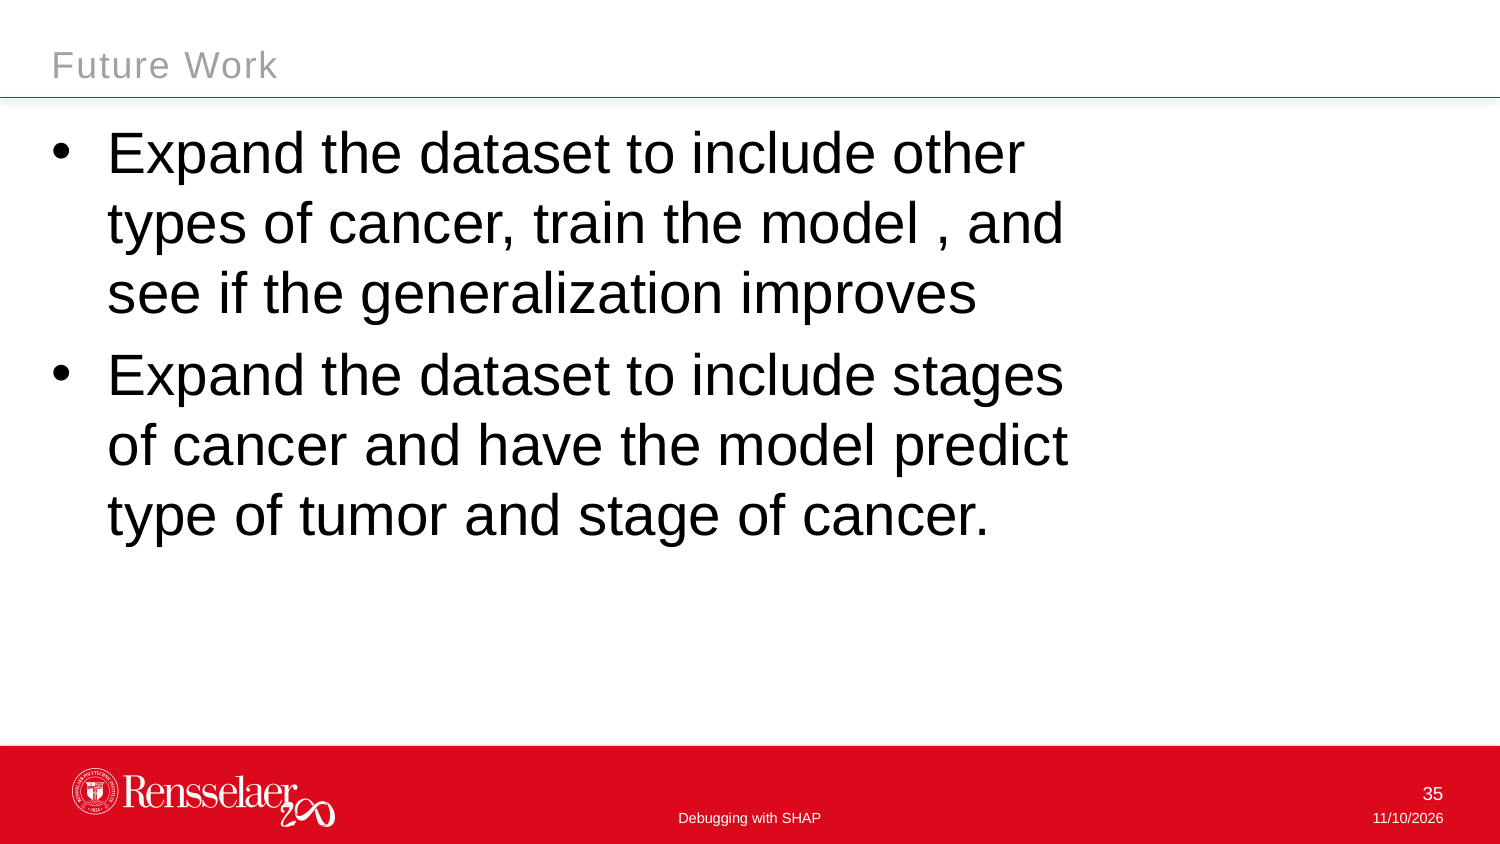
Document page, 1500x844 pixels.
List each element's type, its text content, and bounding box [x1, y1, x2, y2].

list Future Work [36, 33, 1403, 98]
list Expand the dataset to include other types of cancer, train the model , and see if the generalization improves Expand the dataset to include stages of cancer and have the model predict type of tumor and stage of cancer. [36, 108, 1131, 408]
picture [72, 768, 335, 827]
